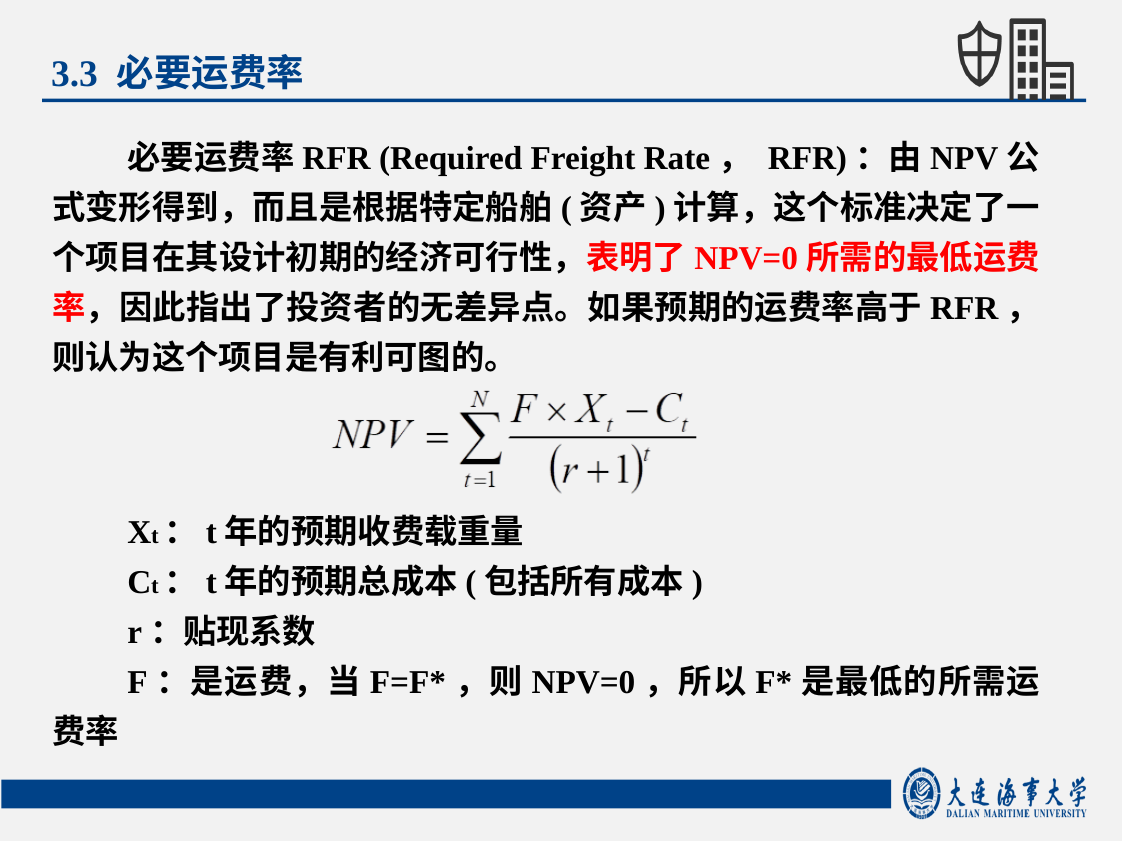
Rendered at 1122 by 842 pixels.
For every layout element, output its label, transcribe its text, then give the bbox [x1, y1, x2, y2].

picture [902, 767, 1087, 820]
text_box 必要运费率RFR (Required Freight Rate， RFR)：由NPV公式变形得到，而且是根据特定船舶(资产)计算，这个标准决定了一个项目在其设计初期的经济可行性，表明了NPV=0所需的最低运费率，因此指出了投资者的无差异点。如果预期的运费率高于RFR，则认为这个项目是有利可图的。 Xt：t年的预期收费载重量 Ct：t年的预期总成本(包括所有成本) r：贴现系数 F：是运费，当F=F*，则NPV=0，所以F*是最低的所需运费率 [41, 120, 1052, 756]
picture [957, 18, 1074, 100]
text_box 3.3 必要运费率 [39, 30, 327, 102]
picture [325, 380, 705, 499]
